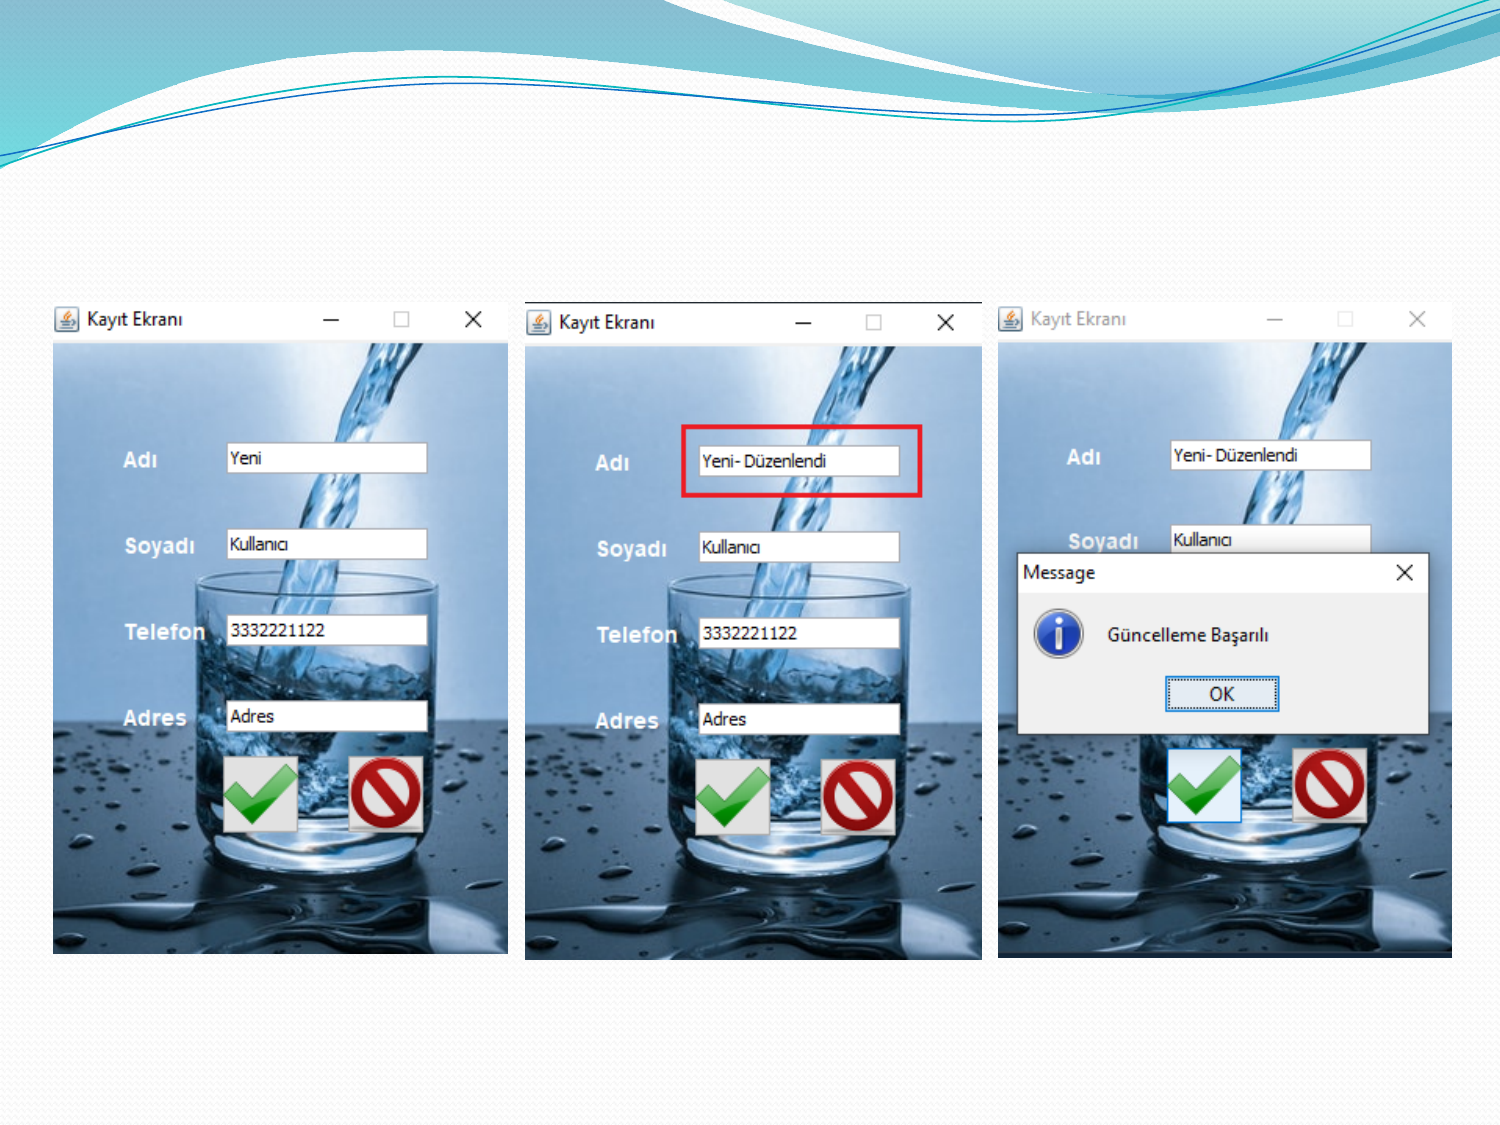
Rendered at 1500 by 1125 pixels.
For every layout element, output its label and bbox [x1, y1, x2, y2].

picture [997, 302, 1452, 958]
list [52, 302, 508, 954]
picture [525, 302, 983, 961]
